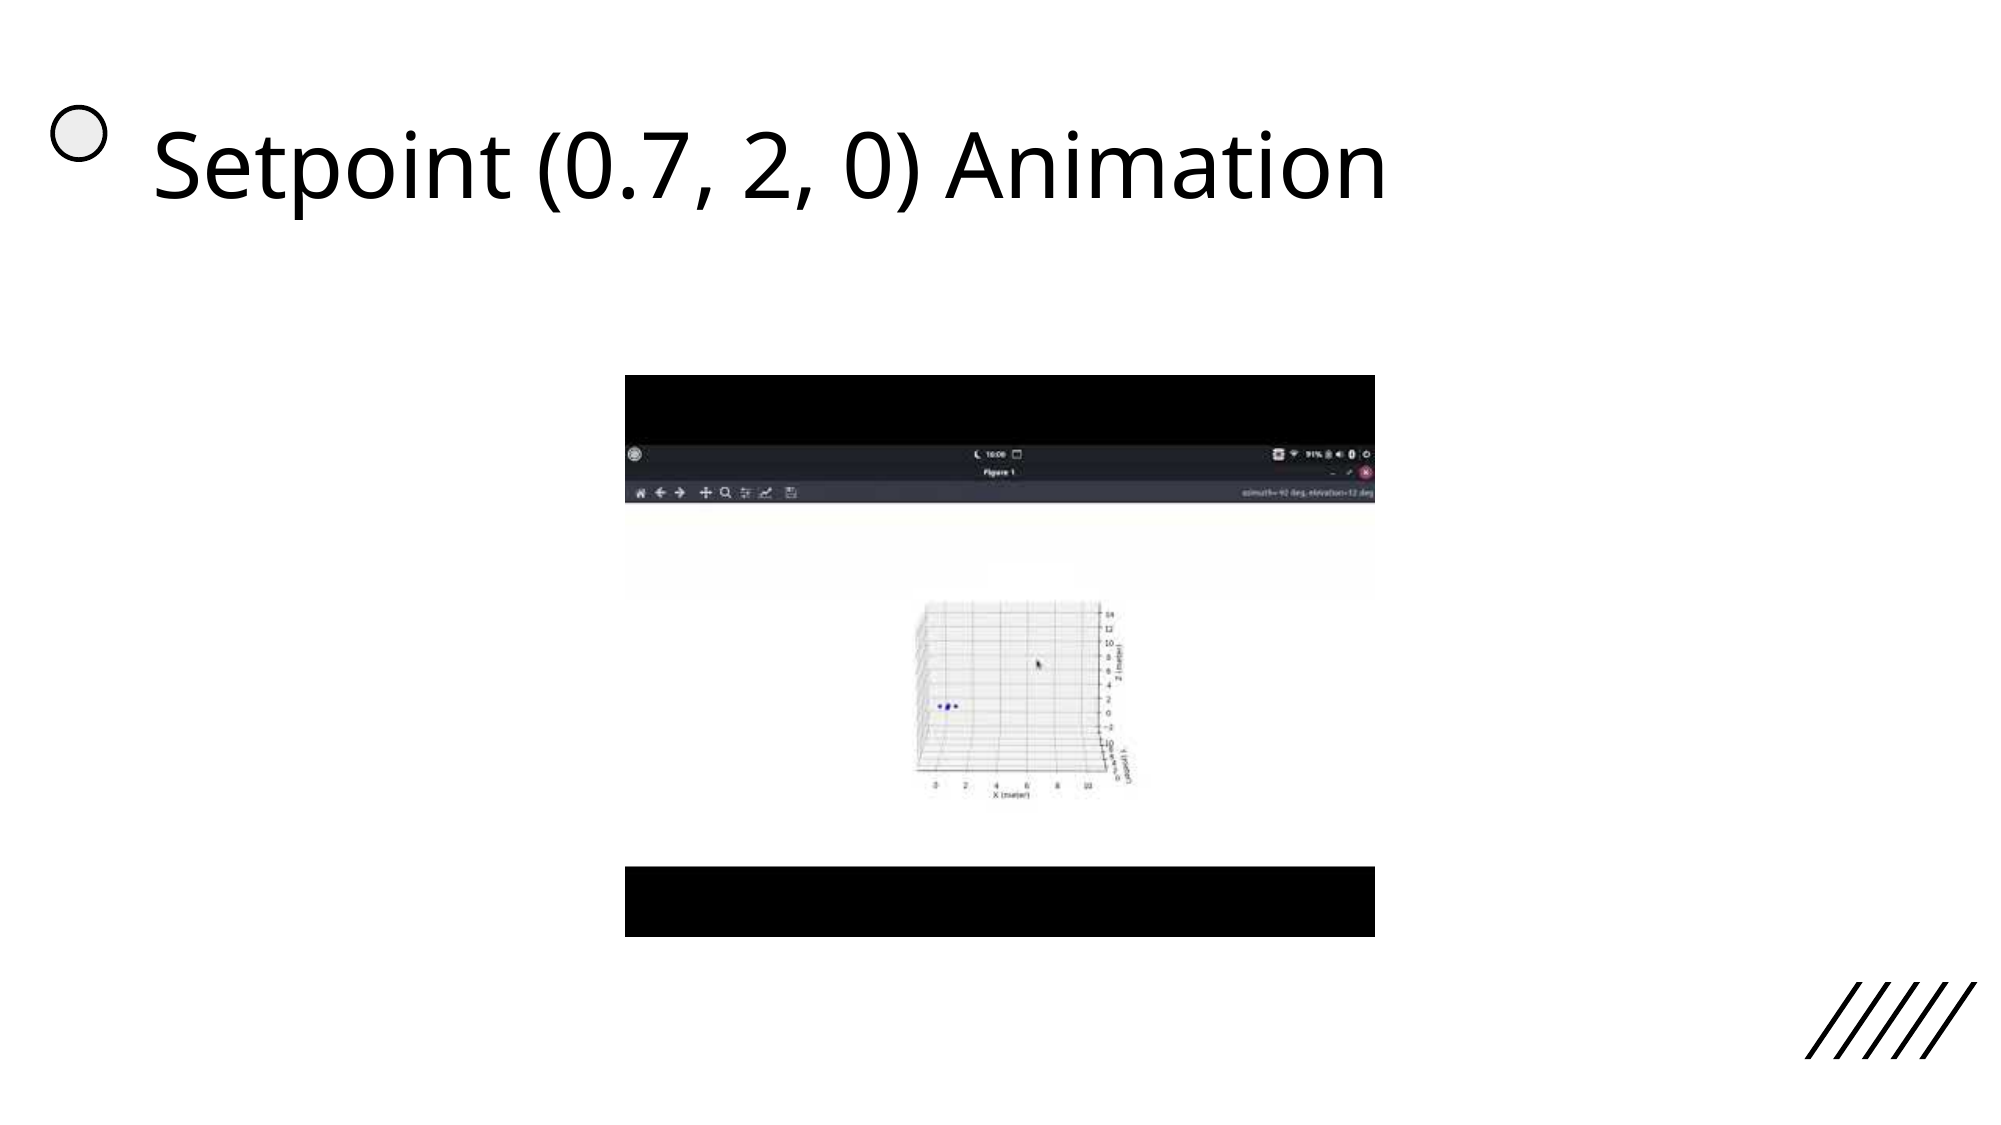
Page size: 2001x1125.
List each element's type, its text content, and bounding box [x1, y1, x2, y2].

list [624, 375, 1375, 938]
title Setpoint (0.7, 2, 0) Animation [137, 59, 1863, 278]
